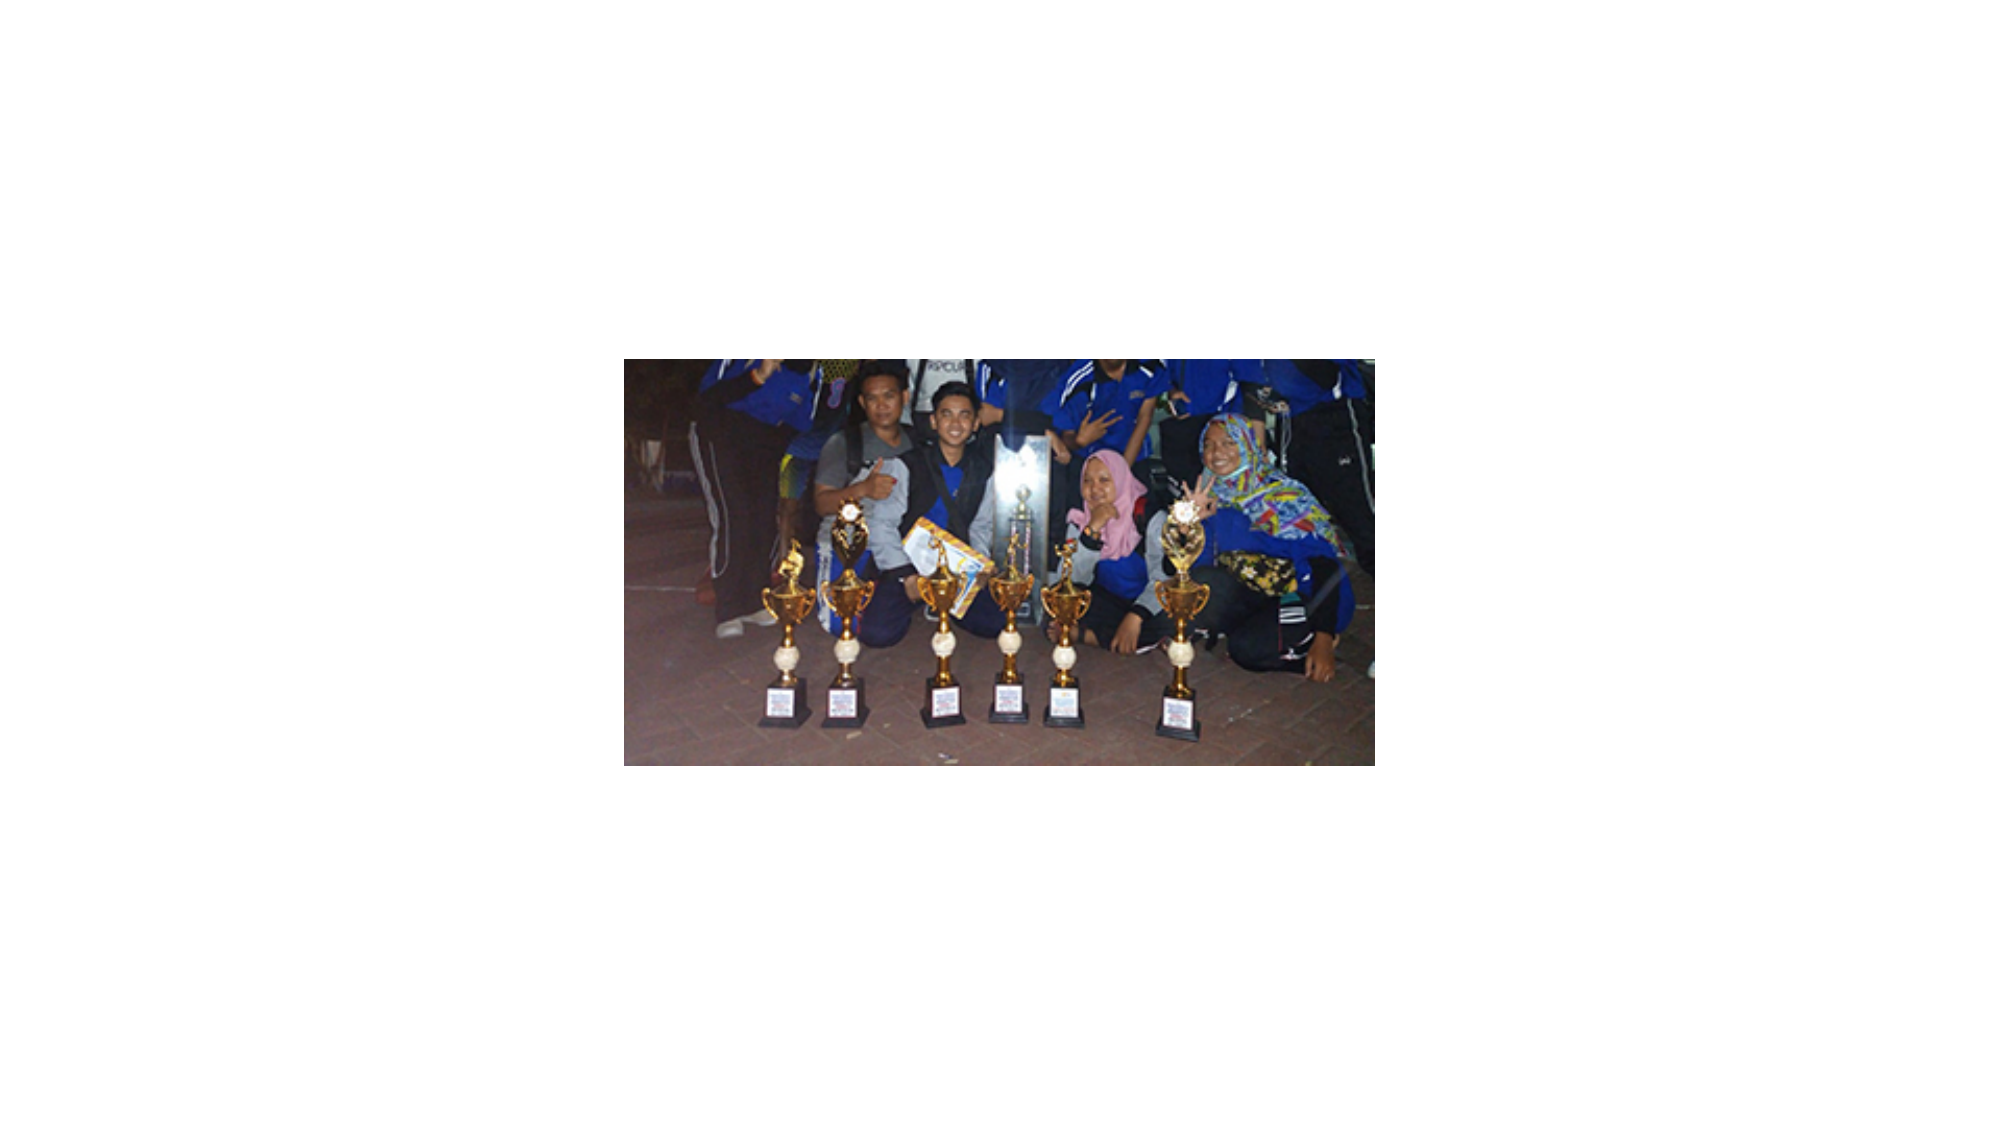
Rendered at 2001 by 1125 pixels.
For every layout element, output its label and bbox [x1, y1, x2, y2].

picture [624, 359, 1375, 766]
